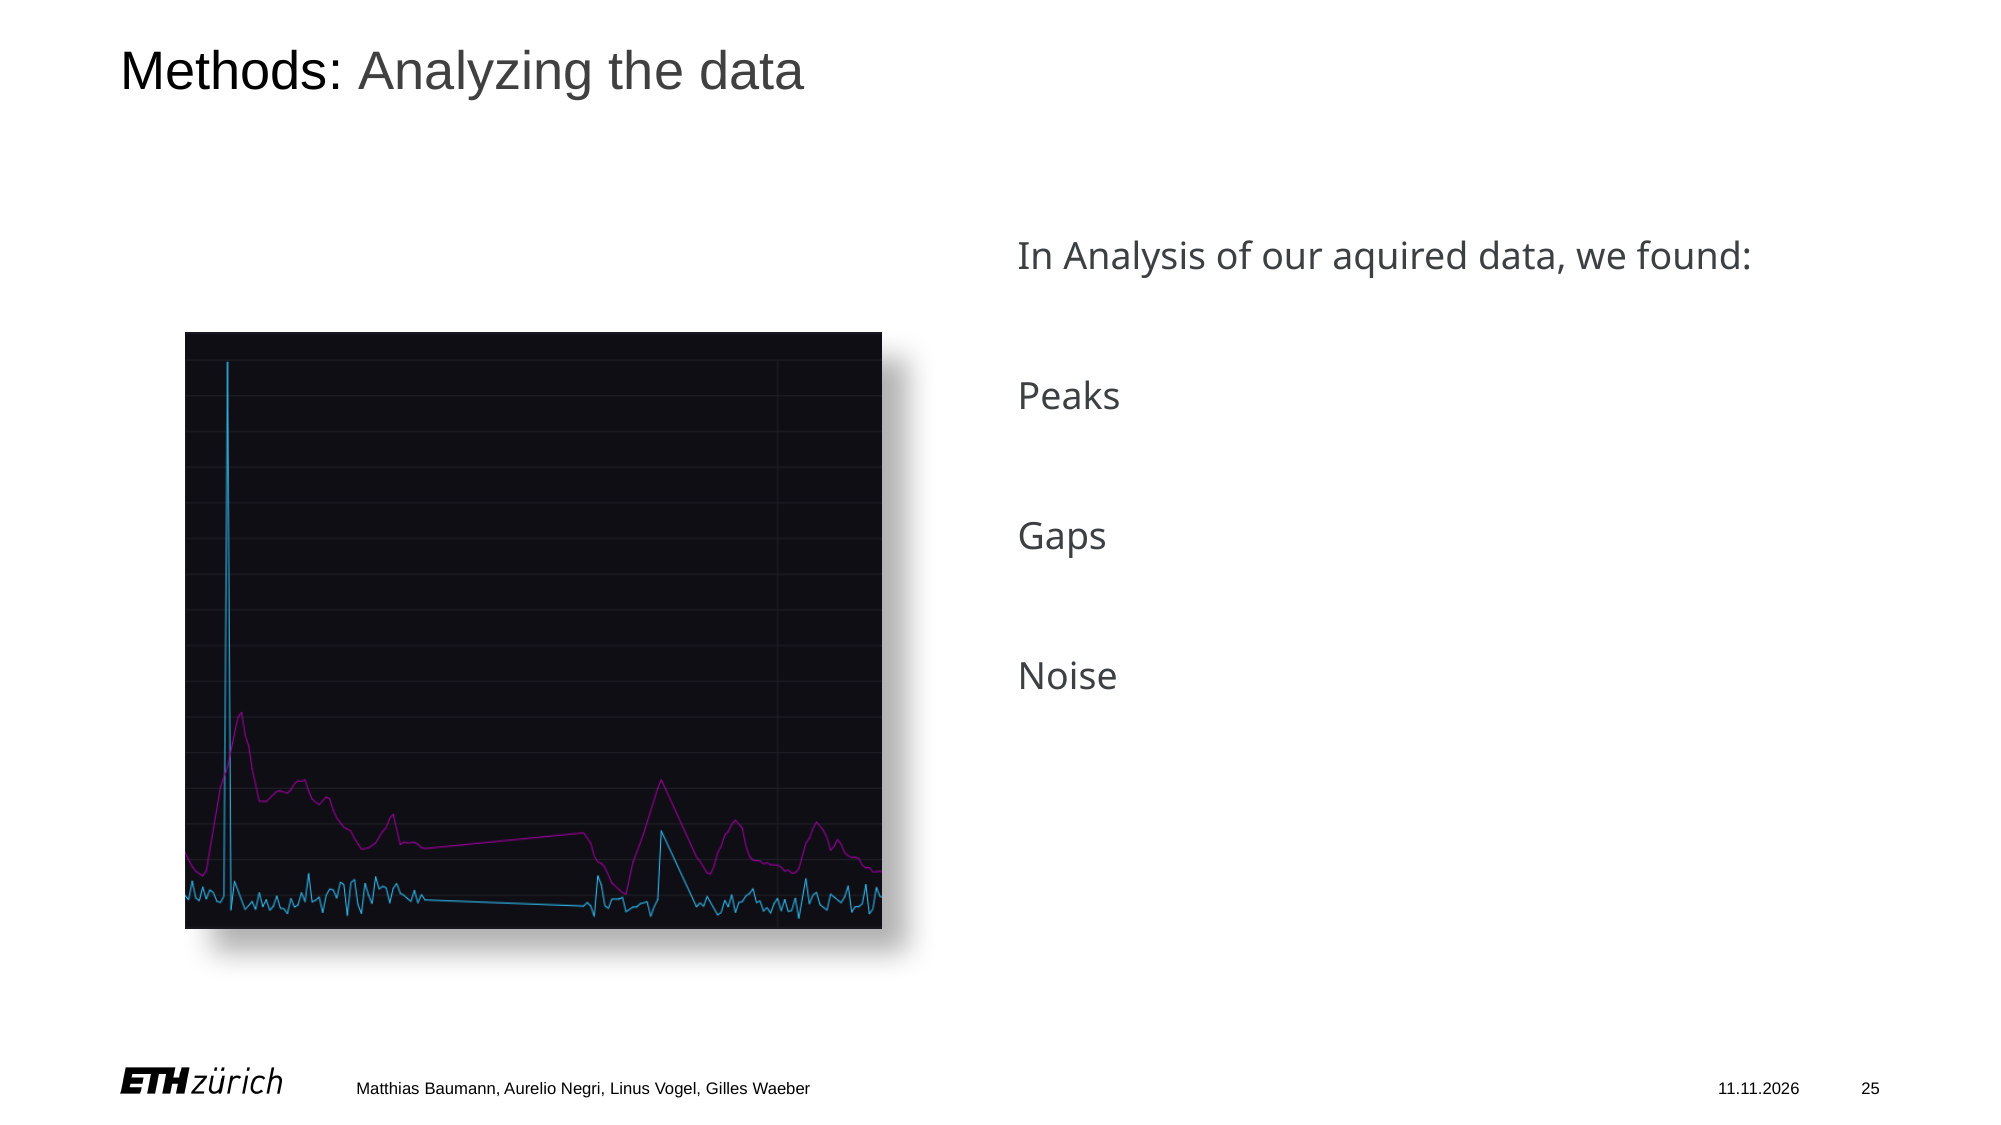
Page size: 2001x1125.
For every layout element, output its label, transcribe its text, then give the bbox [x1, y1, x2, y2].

footer Matthias Baumann, Aurelio Negri, Linus Vogel, Gilles Waeber [356, 1069, 1243, 1106]
slide_number 25 [1827, 1069, 1880, 1106]
picture [120, 1067, 282, 1094]
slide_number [1718, 1069, 1819, 1106]
list In Analysis of our aquired data, we found: Peaks Gaps Noise [1017, 231, 1880, 1029]
title Methods: Analyzing the data [120, 42, 1880, 191]
picture [119, 231, 947, 1029]
